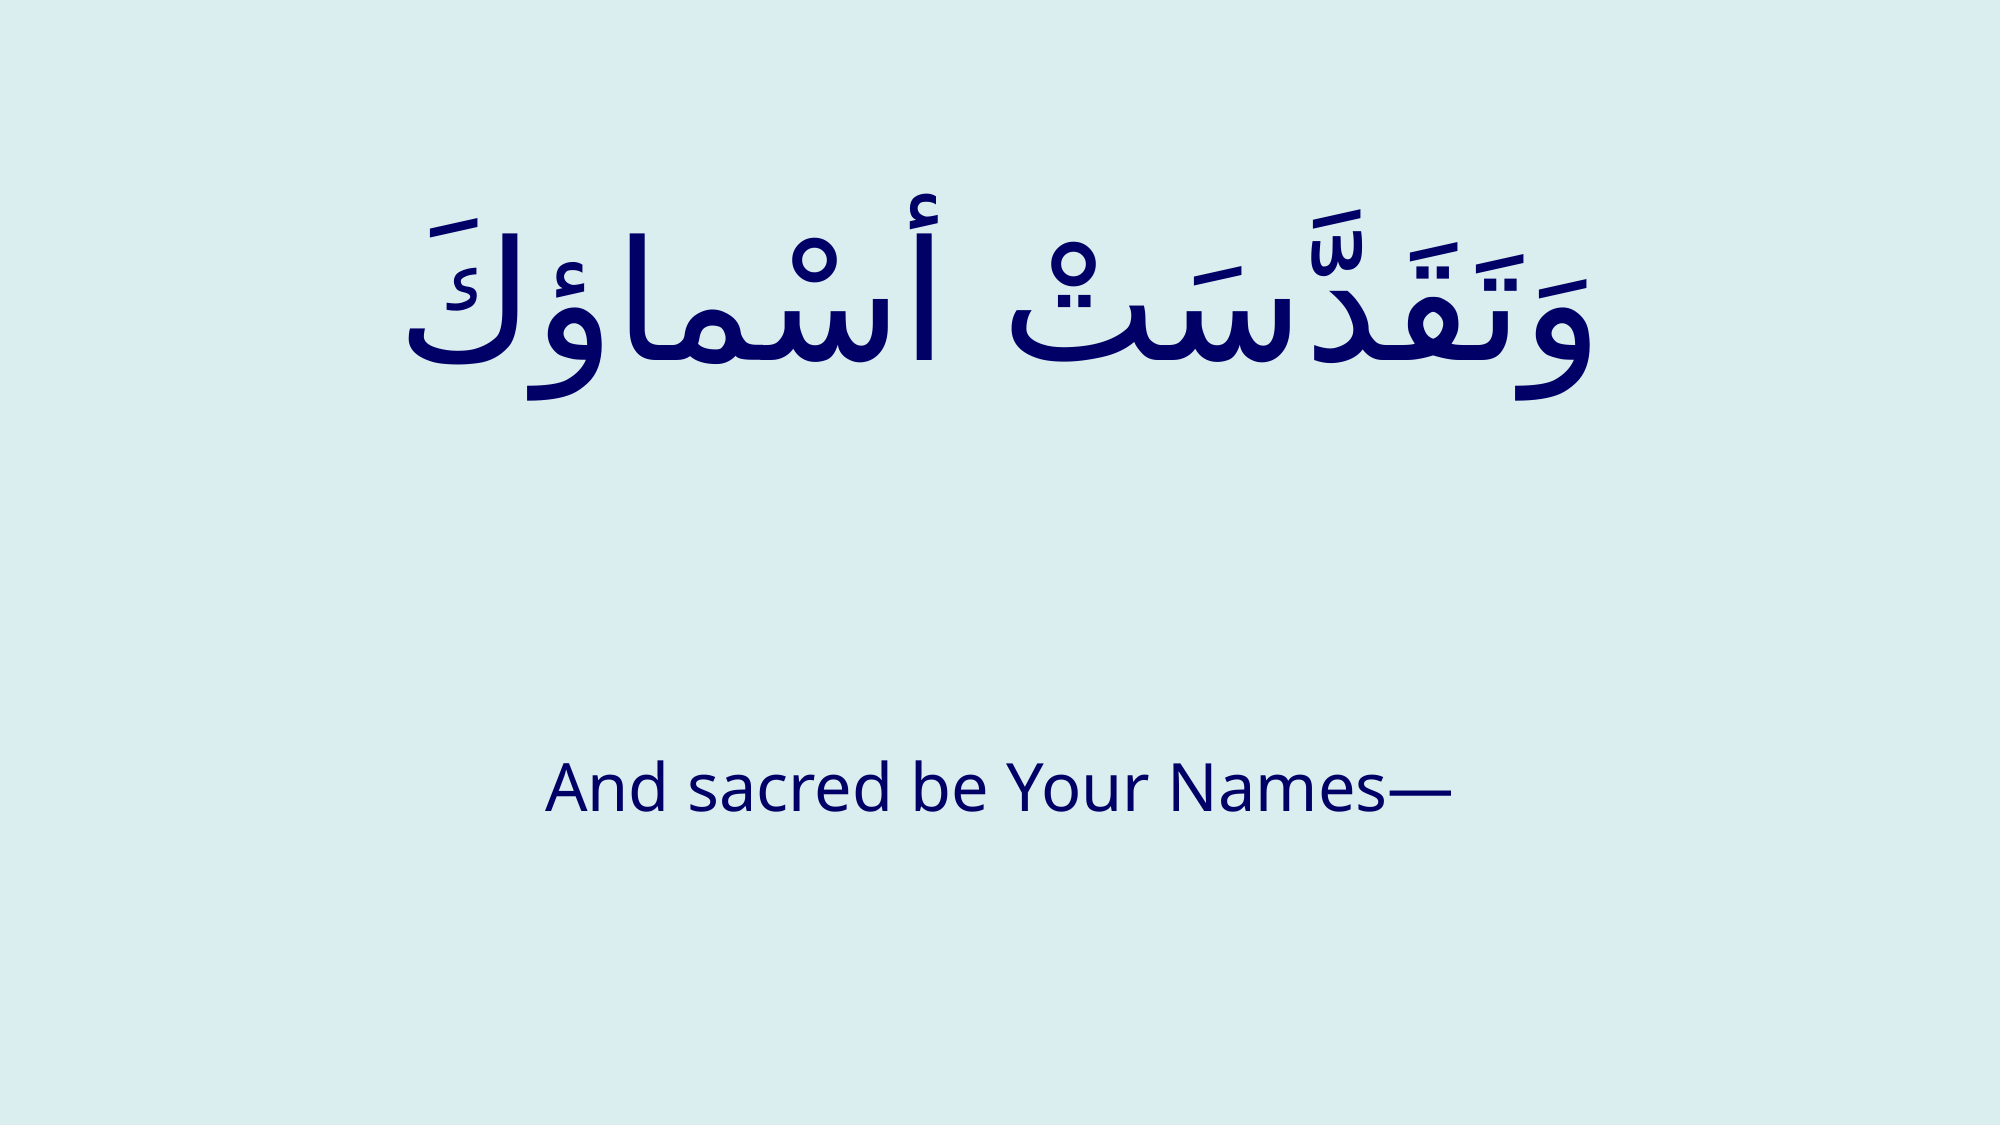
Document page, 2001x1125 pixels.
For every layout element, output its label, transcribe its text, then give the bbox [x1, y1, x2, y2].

title وَتَقَدَّسَتْ أسْماؤكَ [0, 200, 2000, 388]
list And sacred be Your Names— [356, 737, 1644, 1050]
